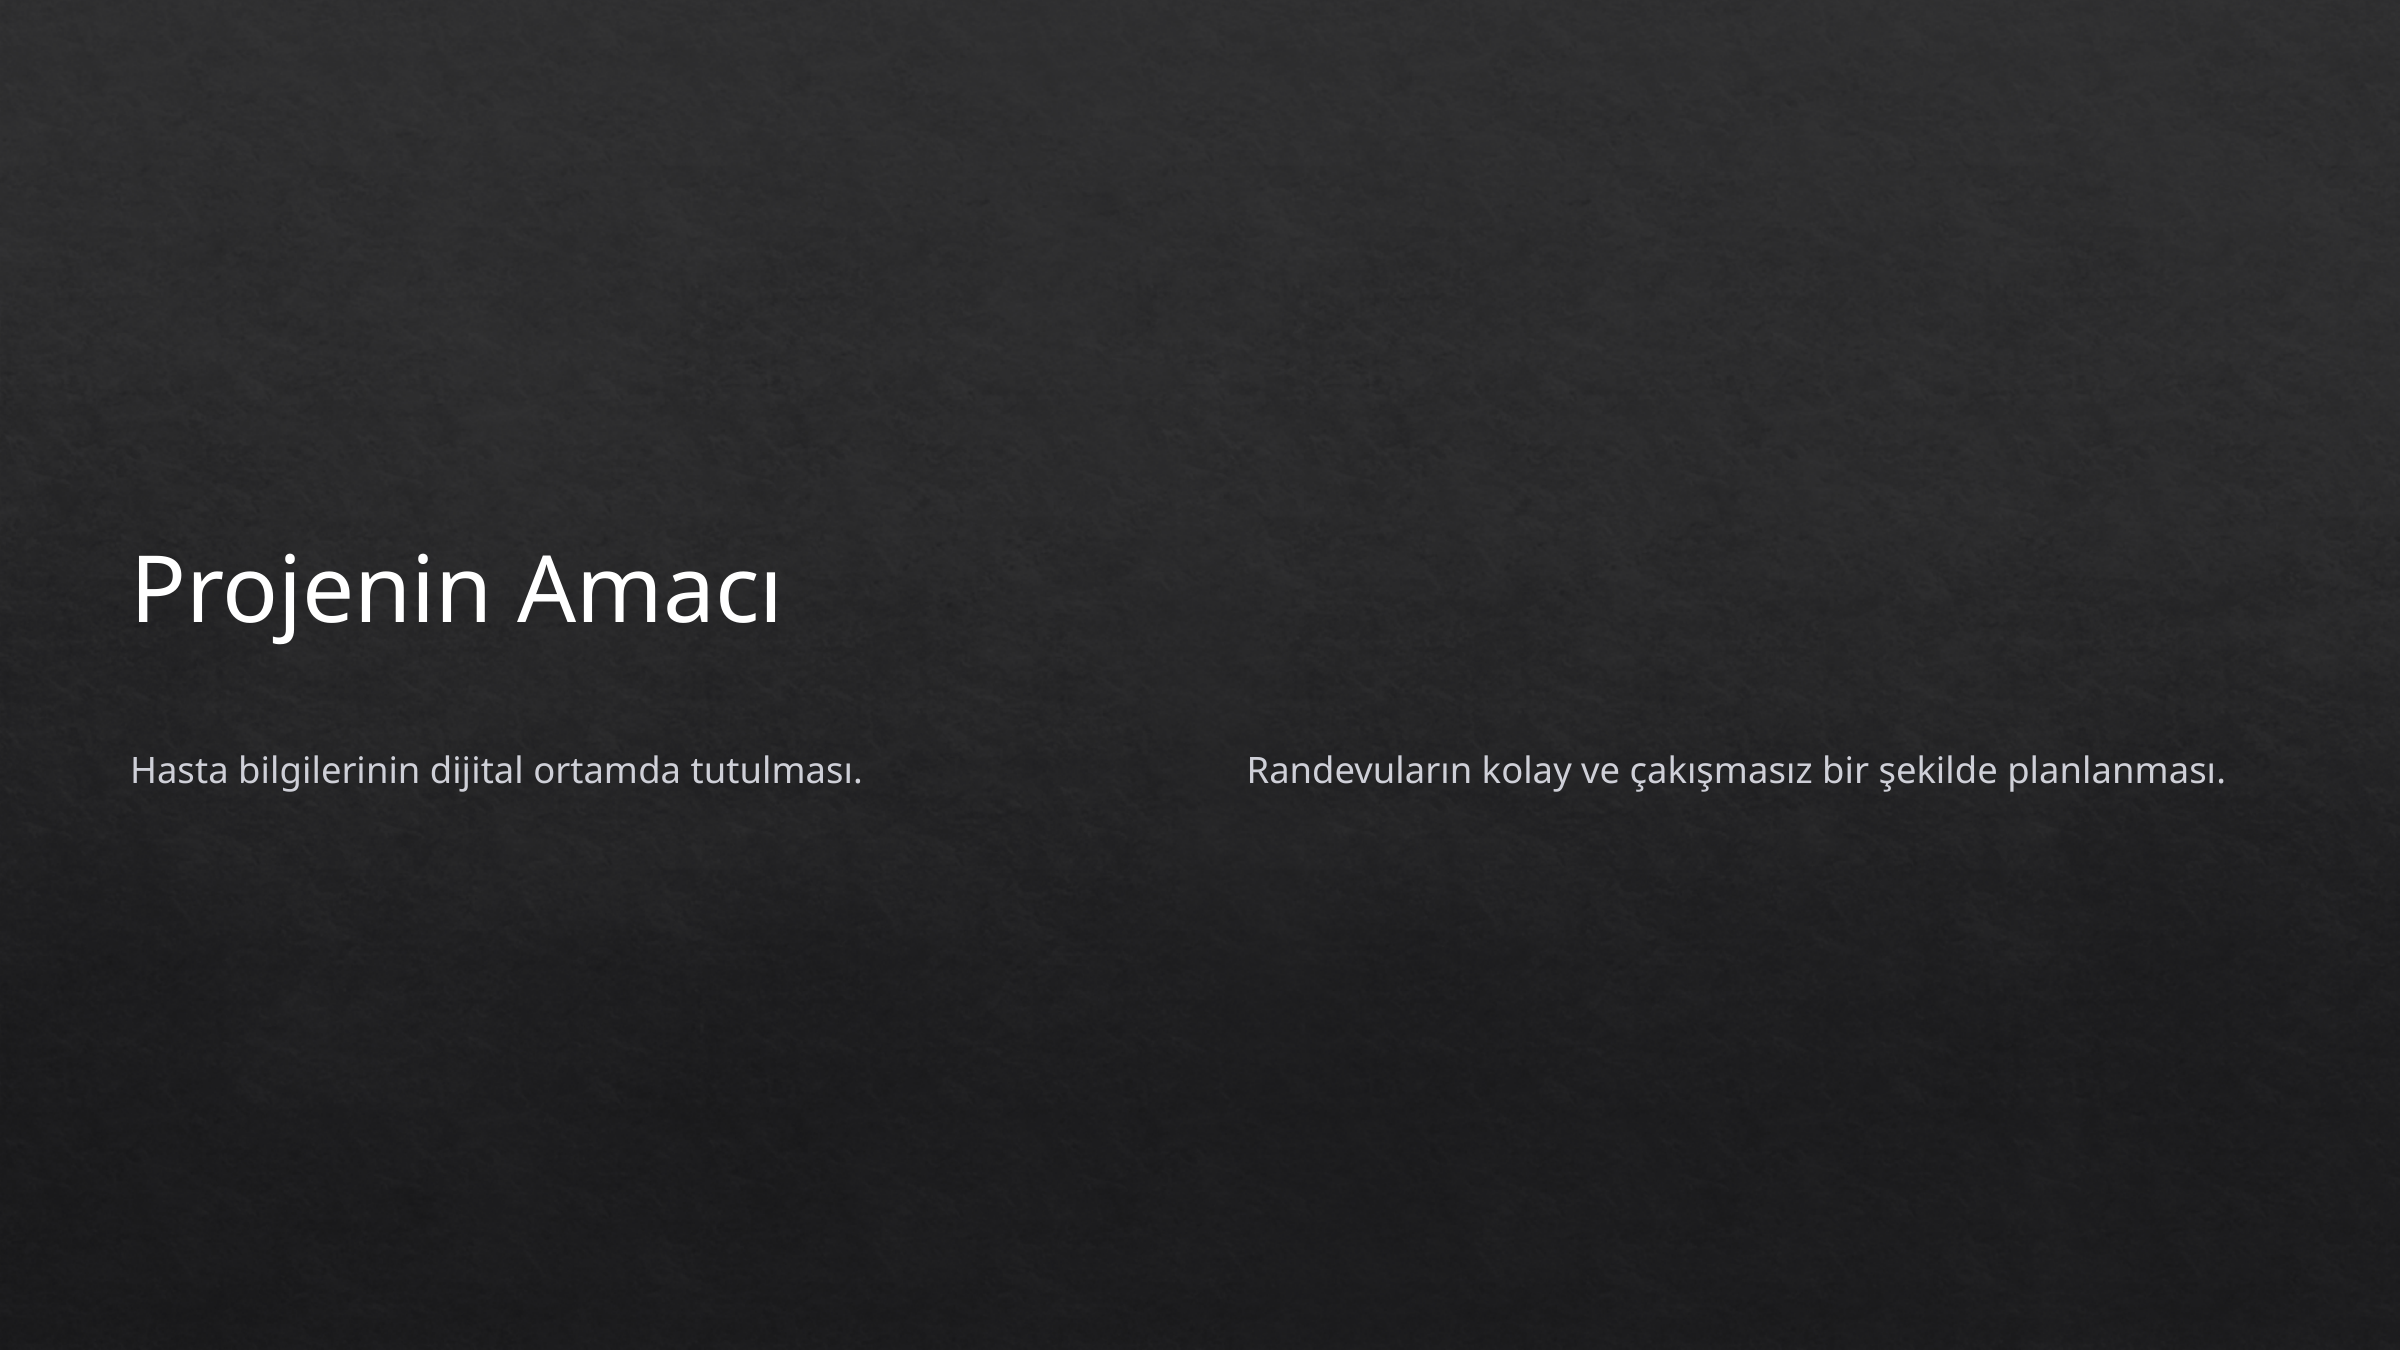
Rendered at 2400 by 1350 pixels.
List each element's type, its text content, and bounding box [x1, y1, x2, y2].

text_box Randevuların kolay ve çakışmasız bir şekilde planlanması. [1246, 731, 2271, 791]
text_box Projenin Amacı [130, 525, 1061, 642]
text_box Hasta bilgilerinin dijital ortamda tutulması. [130, 731, 1155, 791]
